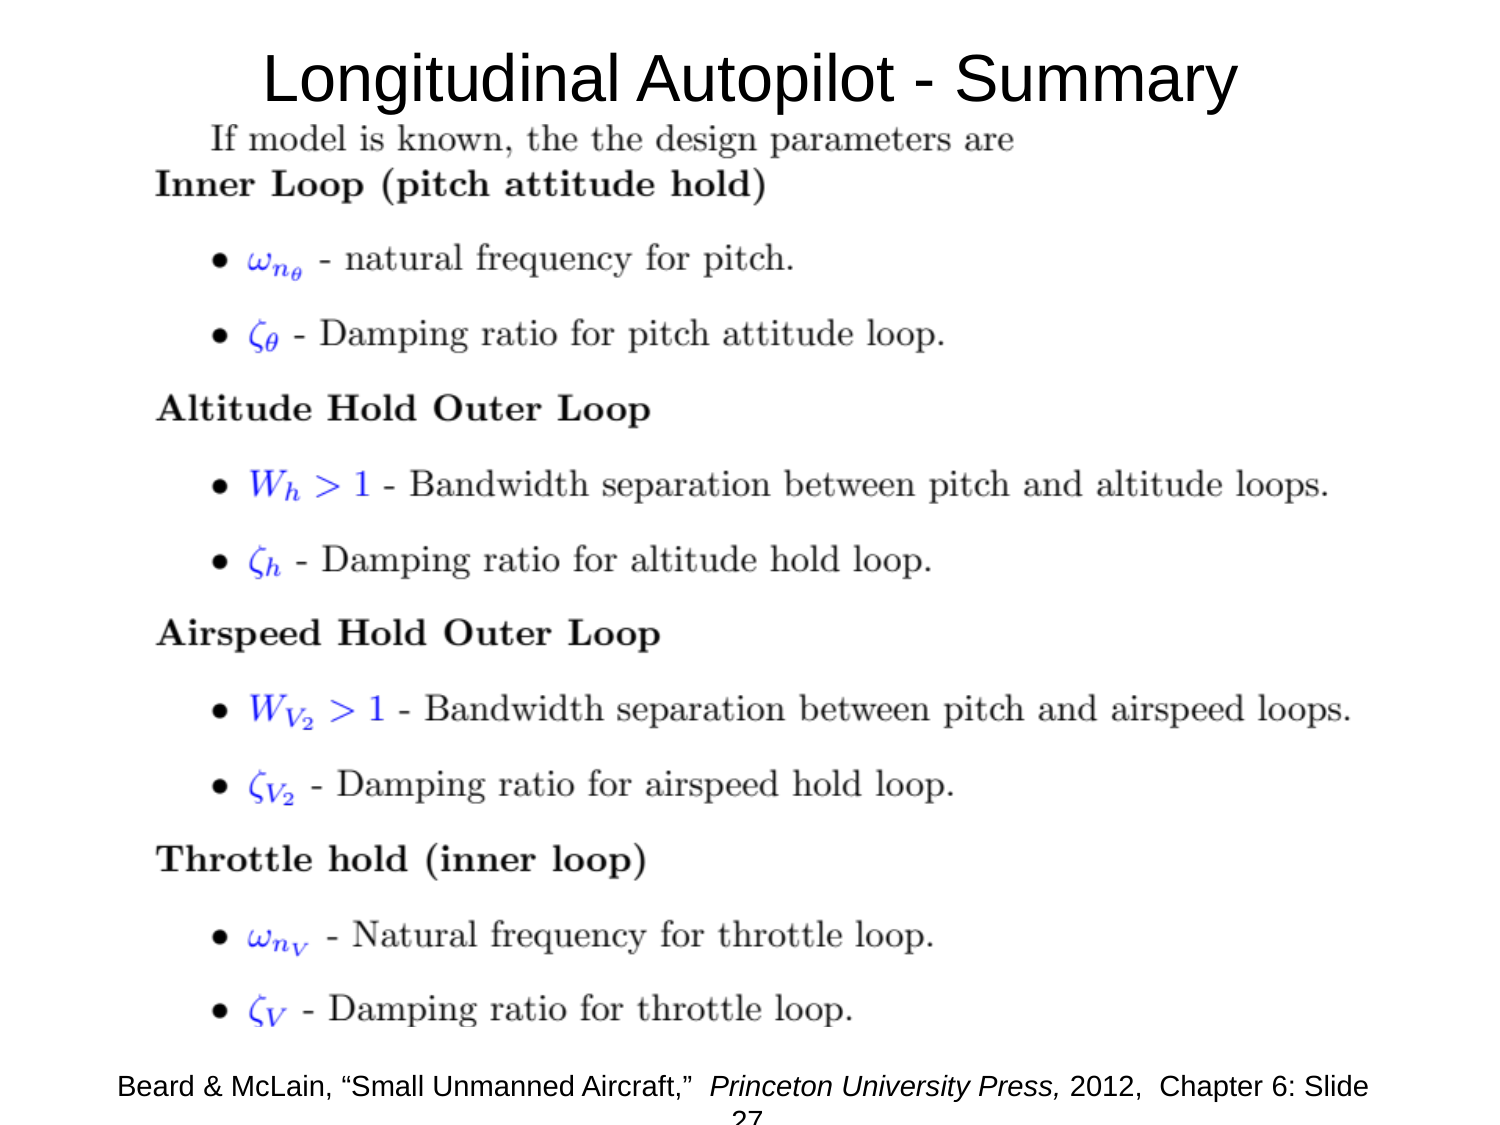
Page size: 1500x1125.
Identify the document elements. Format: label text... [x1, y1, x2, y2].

picture [120, 123, 1382, 1027]
title Longitudinal Autopilot - Summary [76, 24, 1427, 125]
